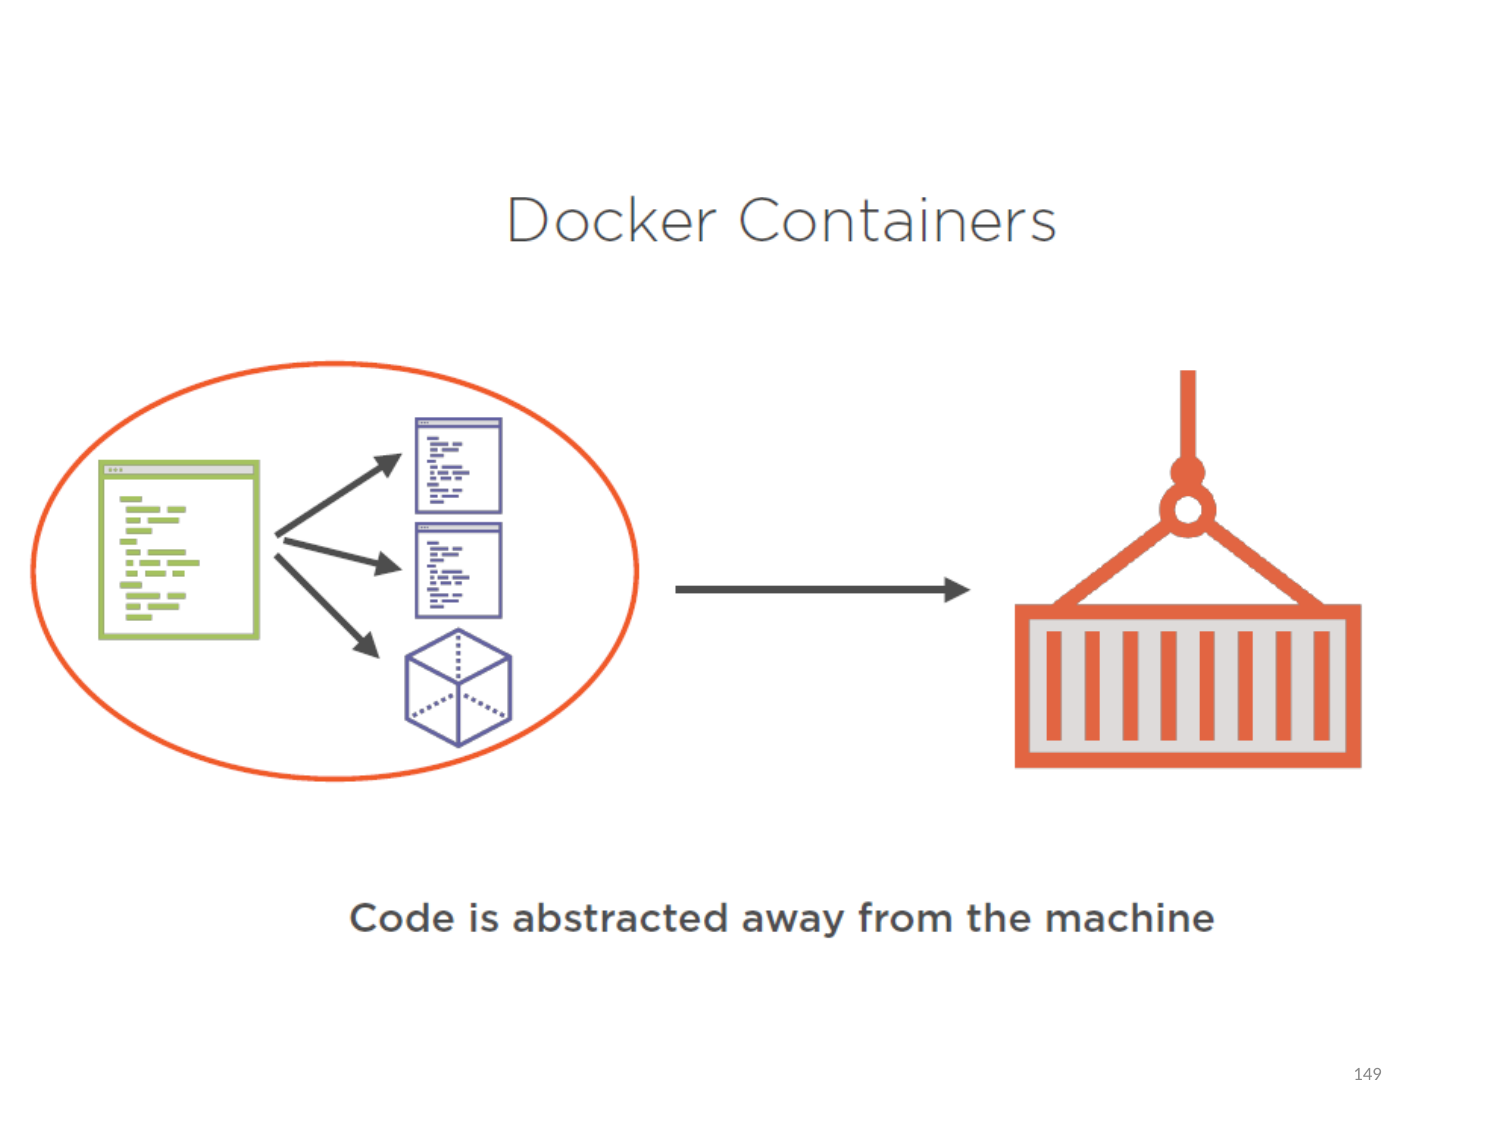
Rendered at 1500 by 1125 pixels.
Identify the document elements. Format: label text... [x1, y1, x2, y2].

text_box 149 [1059, 1042, 1397, 1103]
picture [0, 152, 1500, 973]
